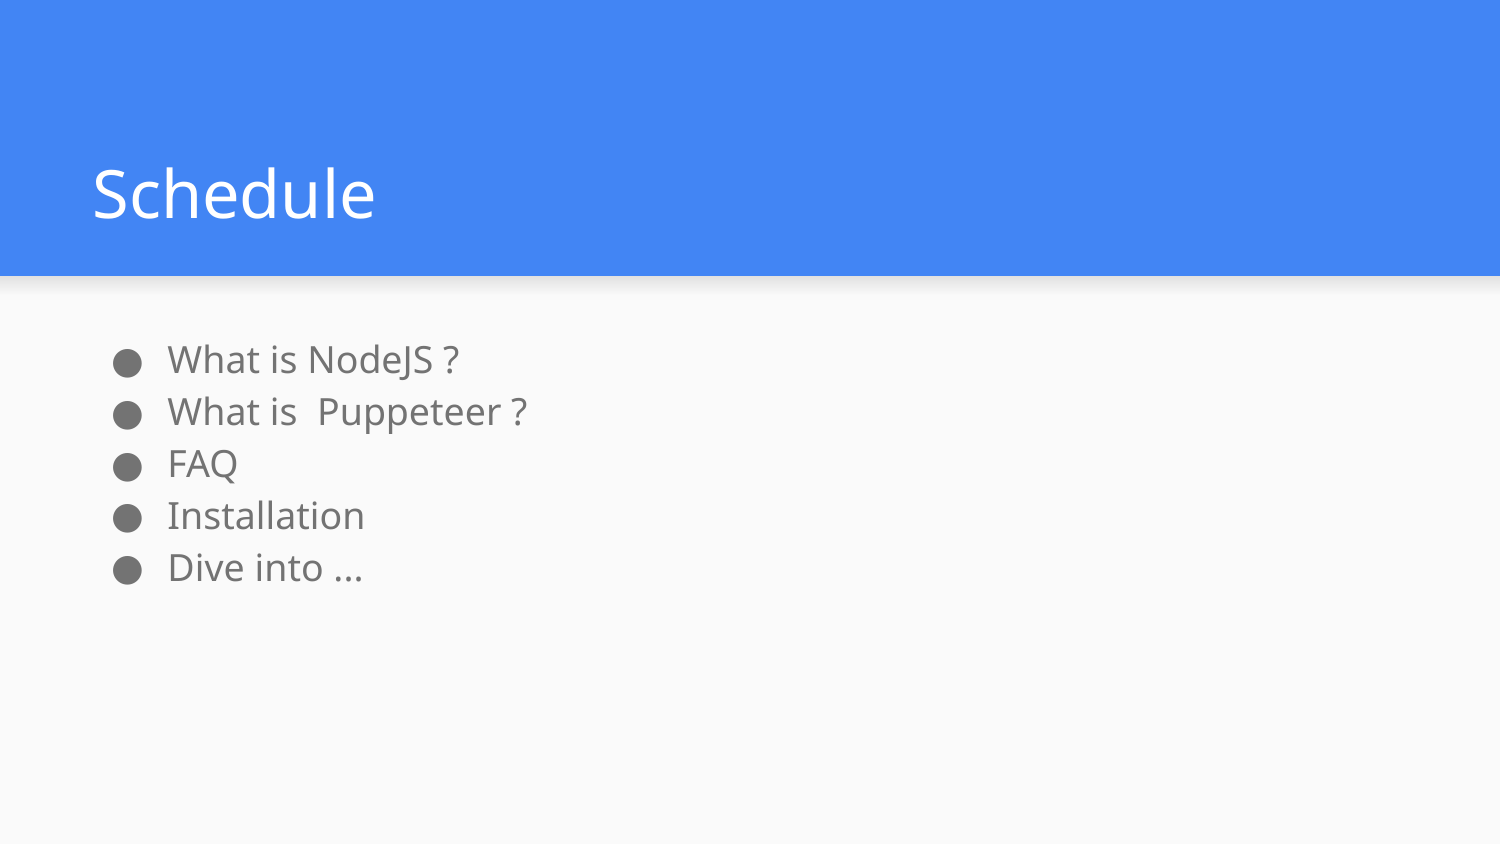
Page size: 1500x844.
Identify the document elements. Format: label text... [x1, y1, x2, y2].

list What is NodeJS ? What is Puppeteer ? FAQ Installation Dive into ... [77, 314, 1427, 760]
title Schedule [77, 121, 1427, 248]
